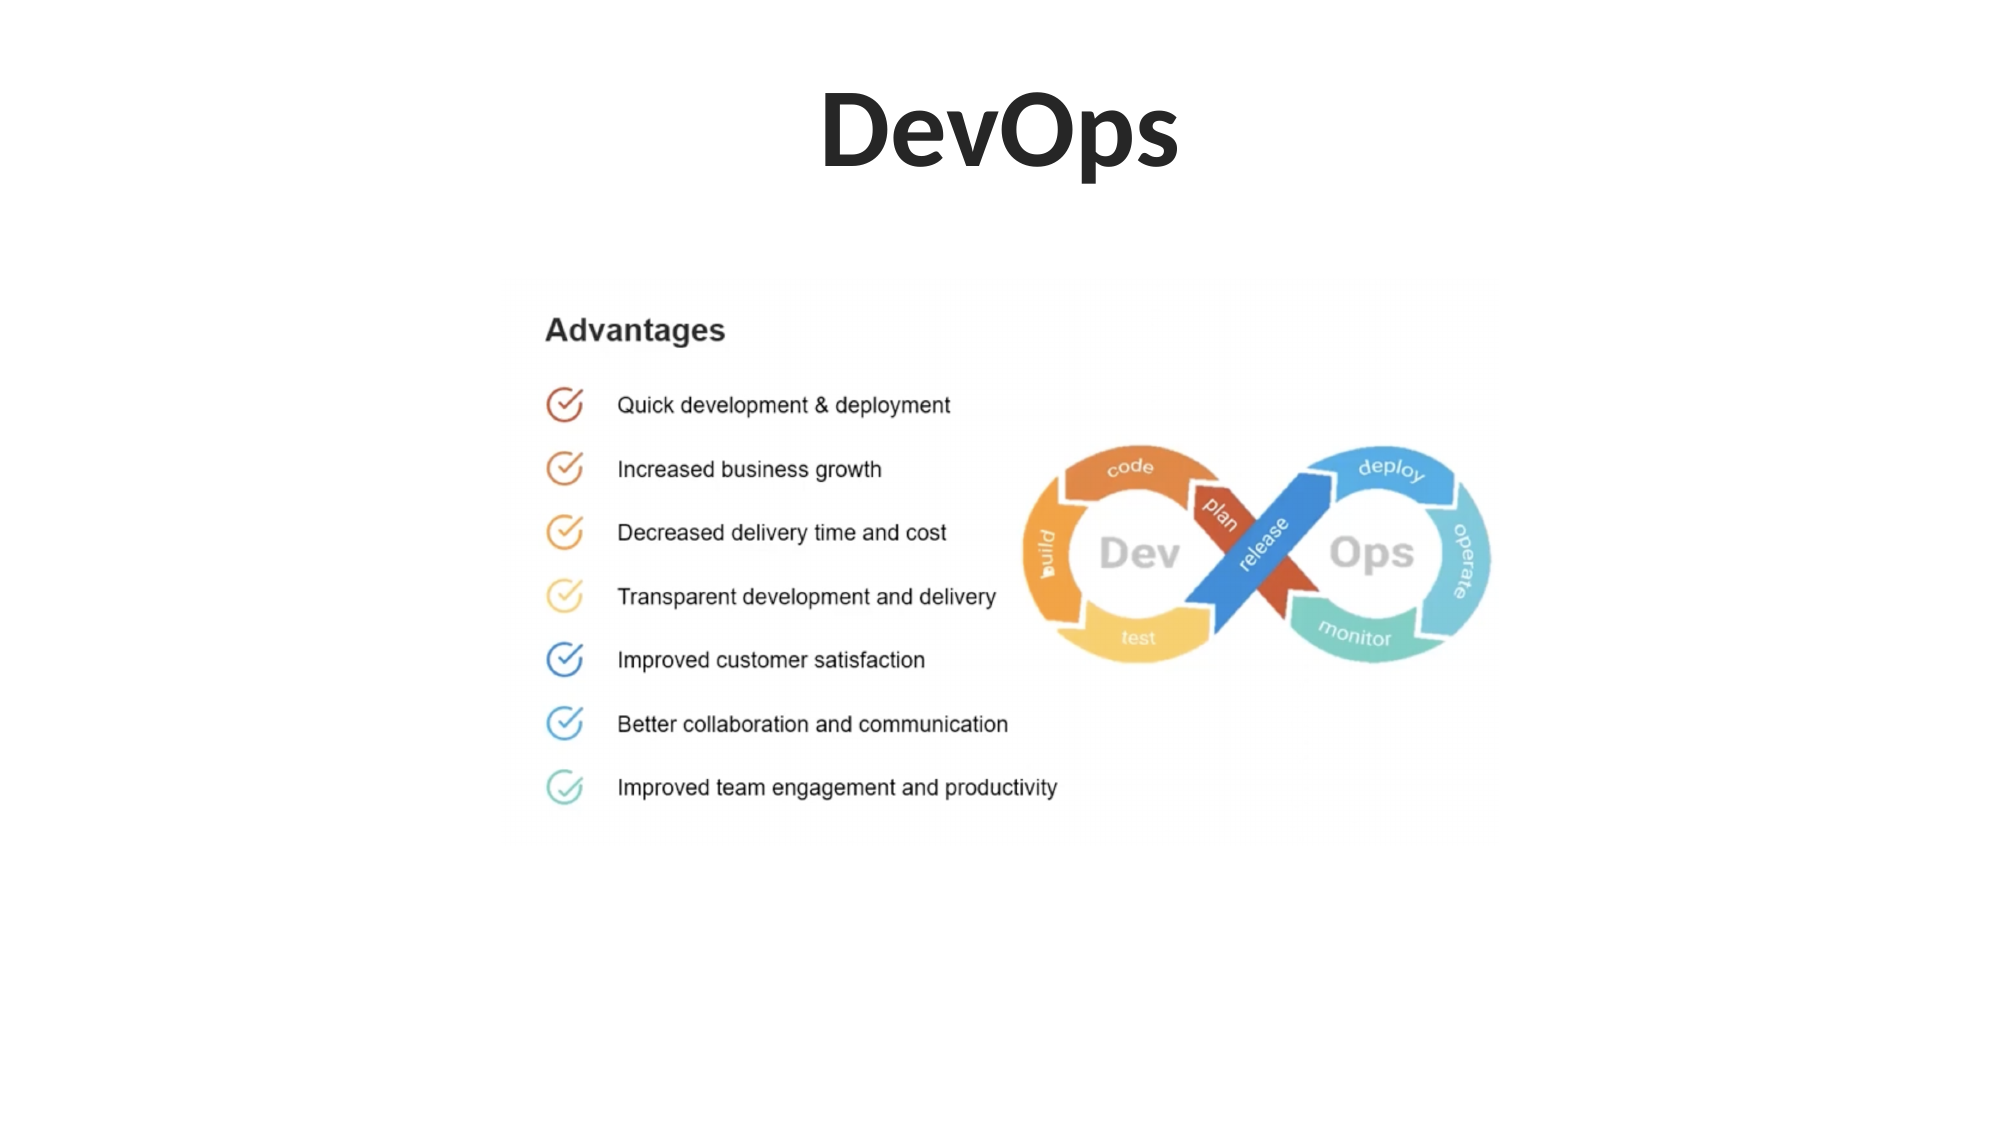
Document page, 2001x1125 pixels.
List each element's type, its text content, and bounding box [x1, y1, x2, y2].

picture [501, 278, 1499, 846]
text_box DevOps [804, 46, 1196, 197]
